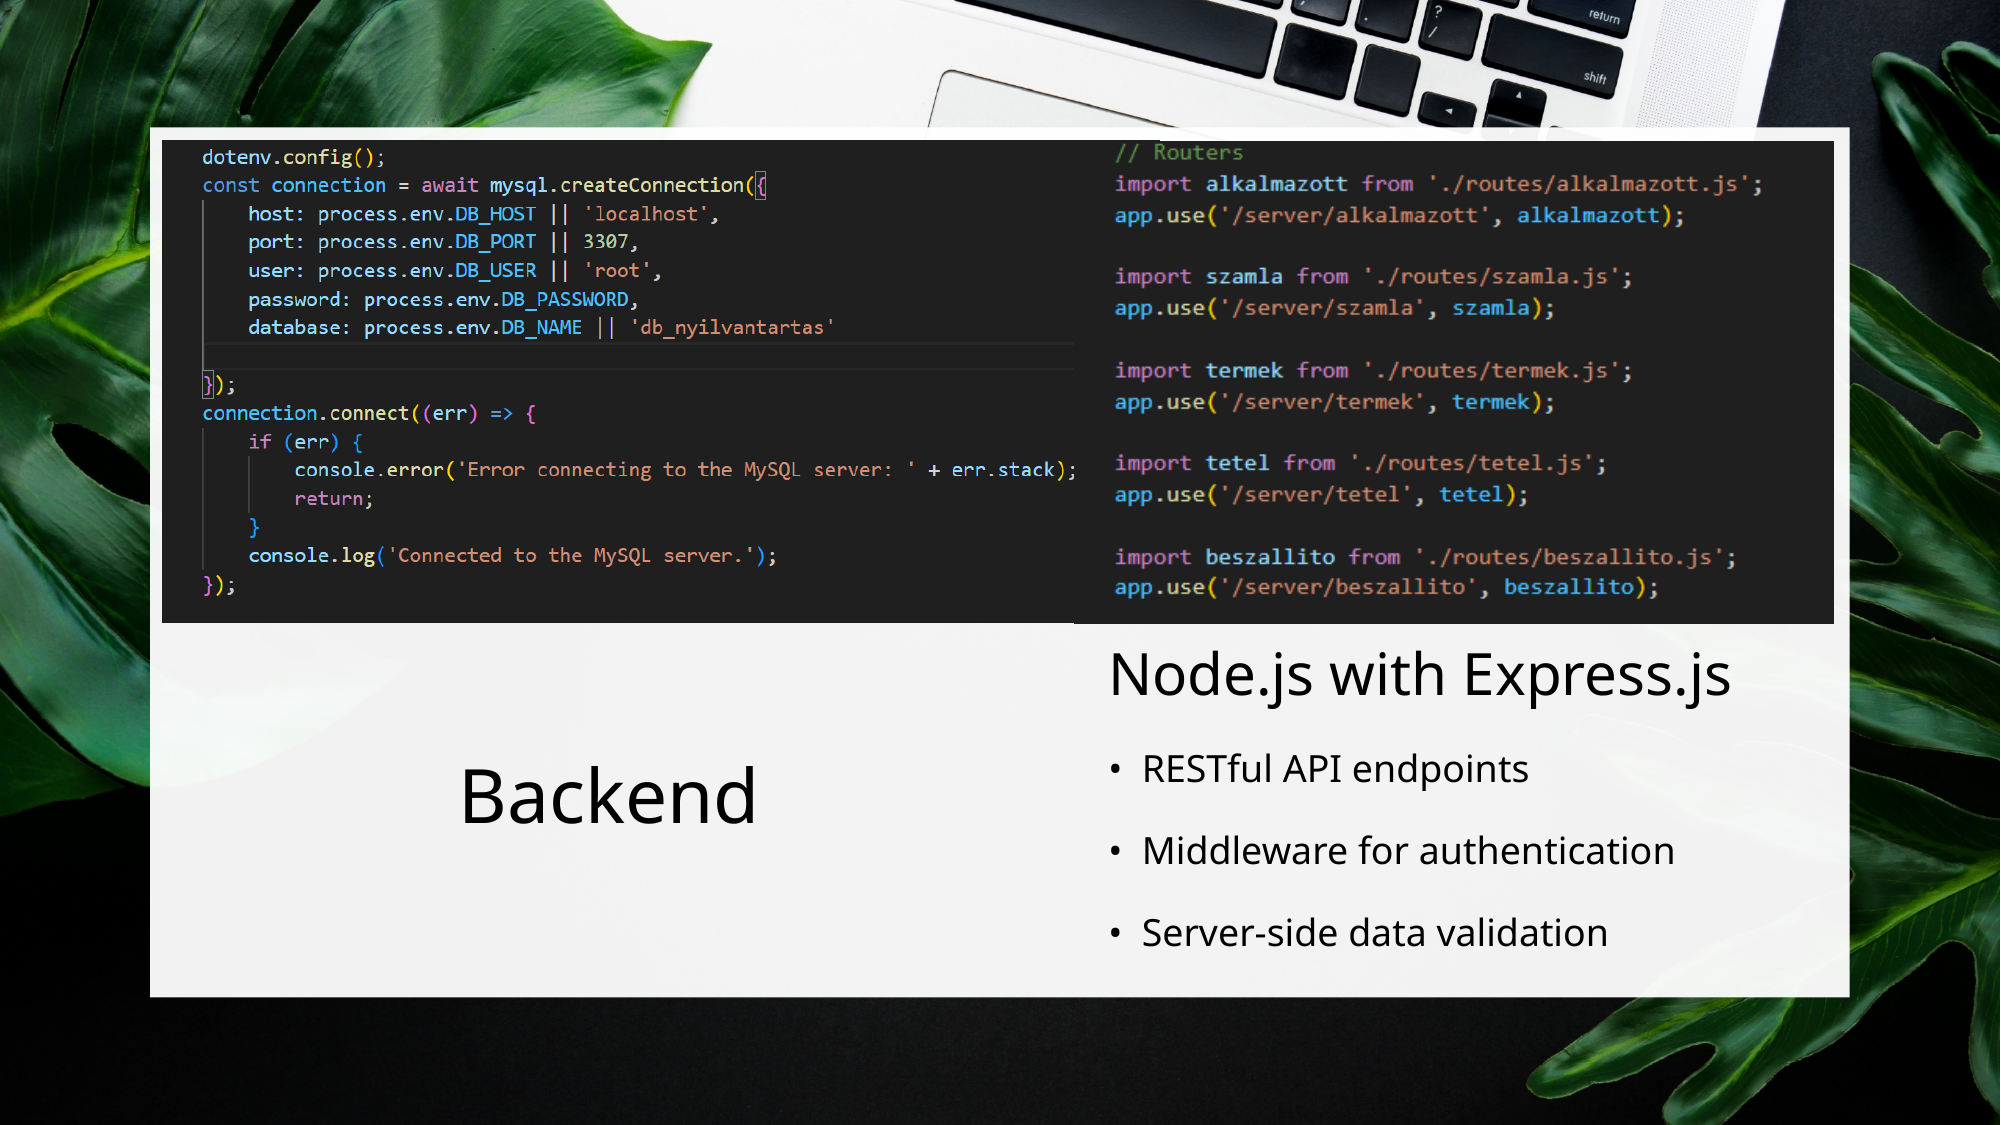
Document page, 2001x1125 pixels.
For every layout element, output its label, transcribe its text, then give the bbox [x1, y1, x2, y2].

picture [161, 140, 1835, 625]
subtitle Node.js with Express.js • RESTful API endpoints • Middleware for authentication • Server-side data validation [1093, 637, 2000, 1016]
picture [0, 0, 2000, 1125]
title Backend [443, 624, 1232, 848]
